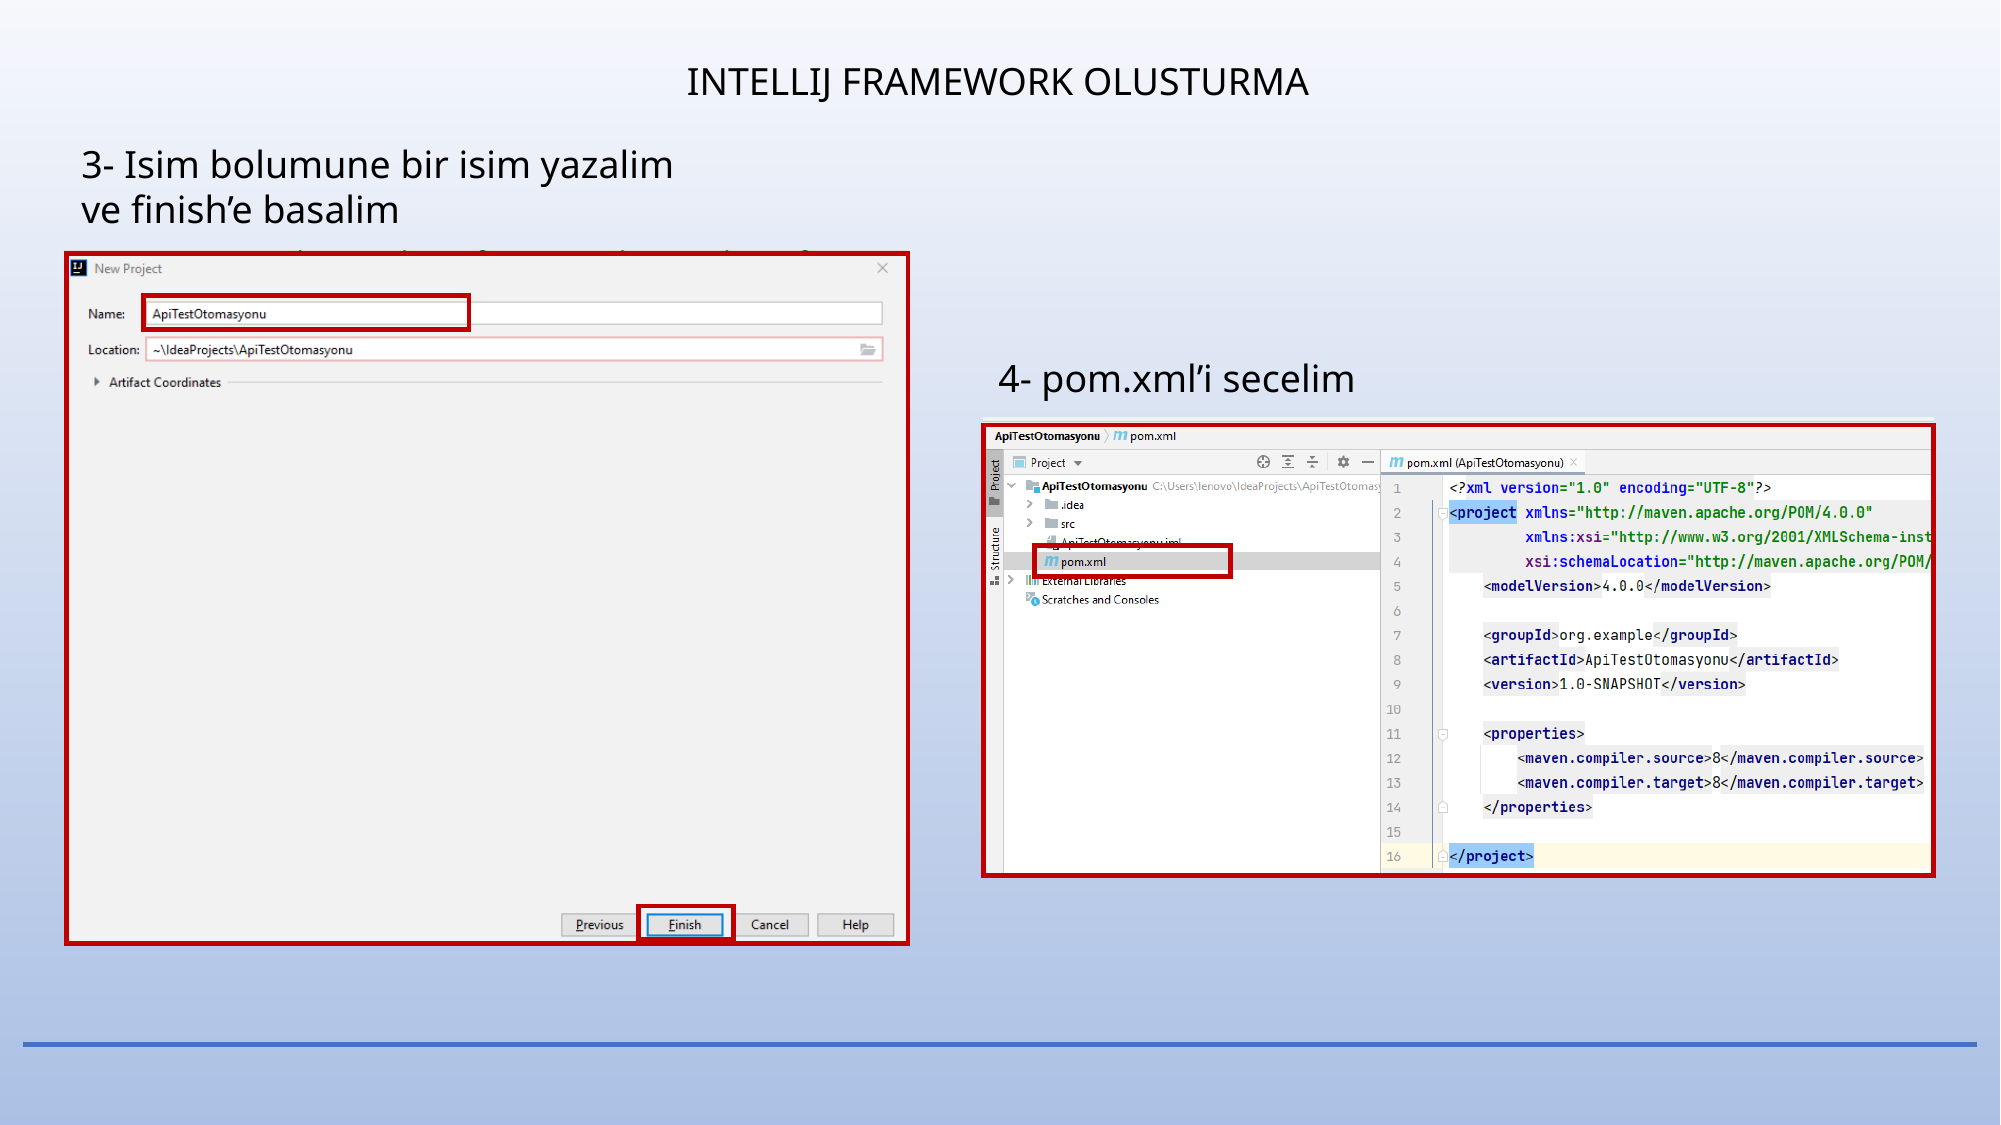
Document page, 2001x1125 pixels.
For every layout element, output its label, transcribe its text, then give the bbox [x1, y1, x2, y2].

text_box 3- Isim bolumune bir isim yazalim ve finish’e basalim [66, 133, 695, 239]
text_box 4- pom.xml’i secelim [983, 347, 1587, 408]
text_box INTELLIJ FRAMEWORK OLUSTURMA [672, 50, 1328, 111]
picture [64, 250, 909, 945]
picture [983, 417, 1934, 876]
